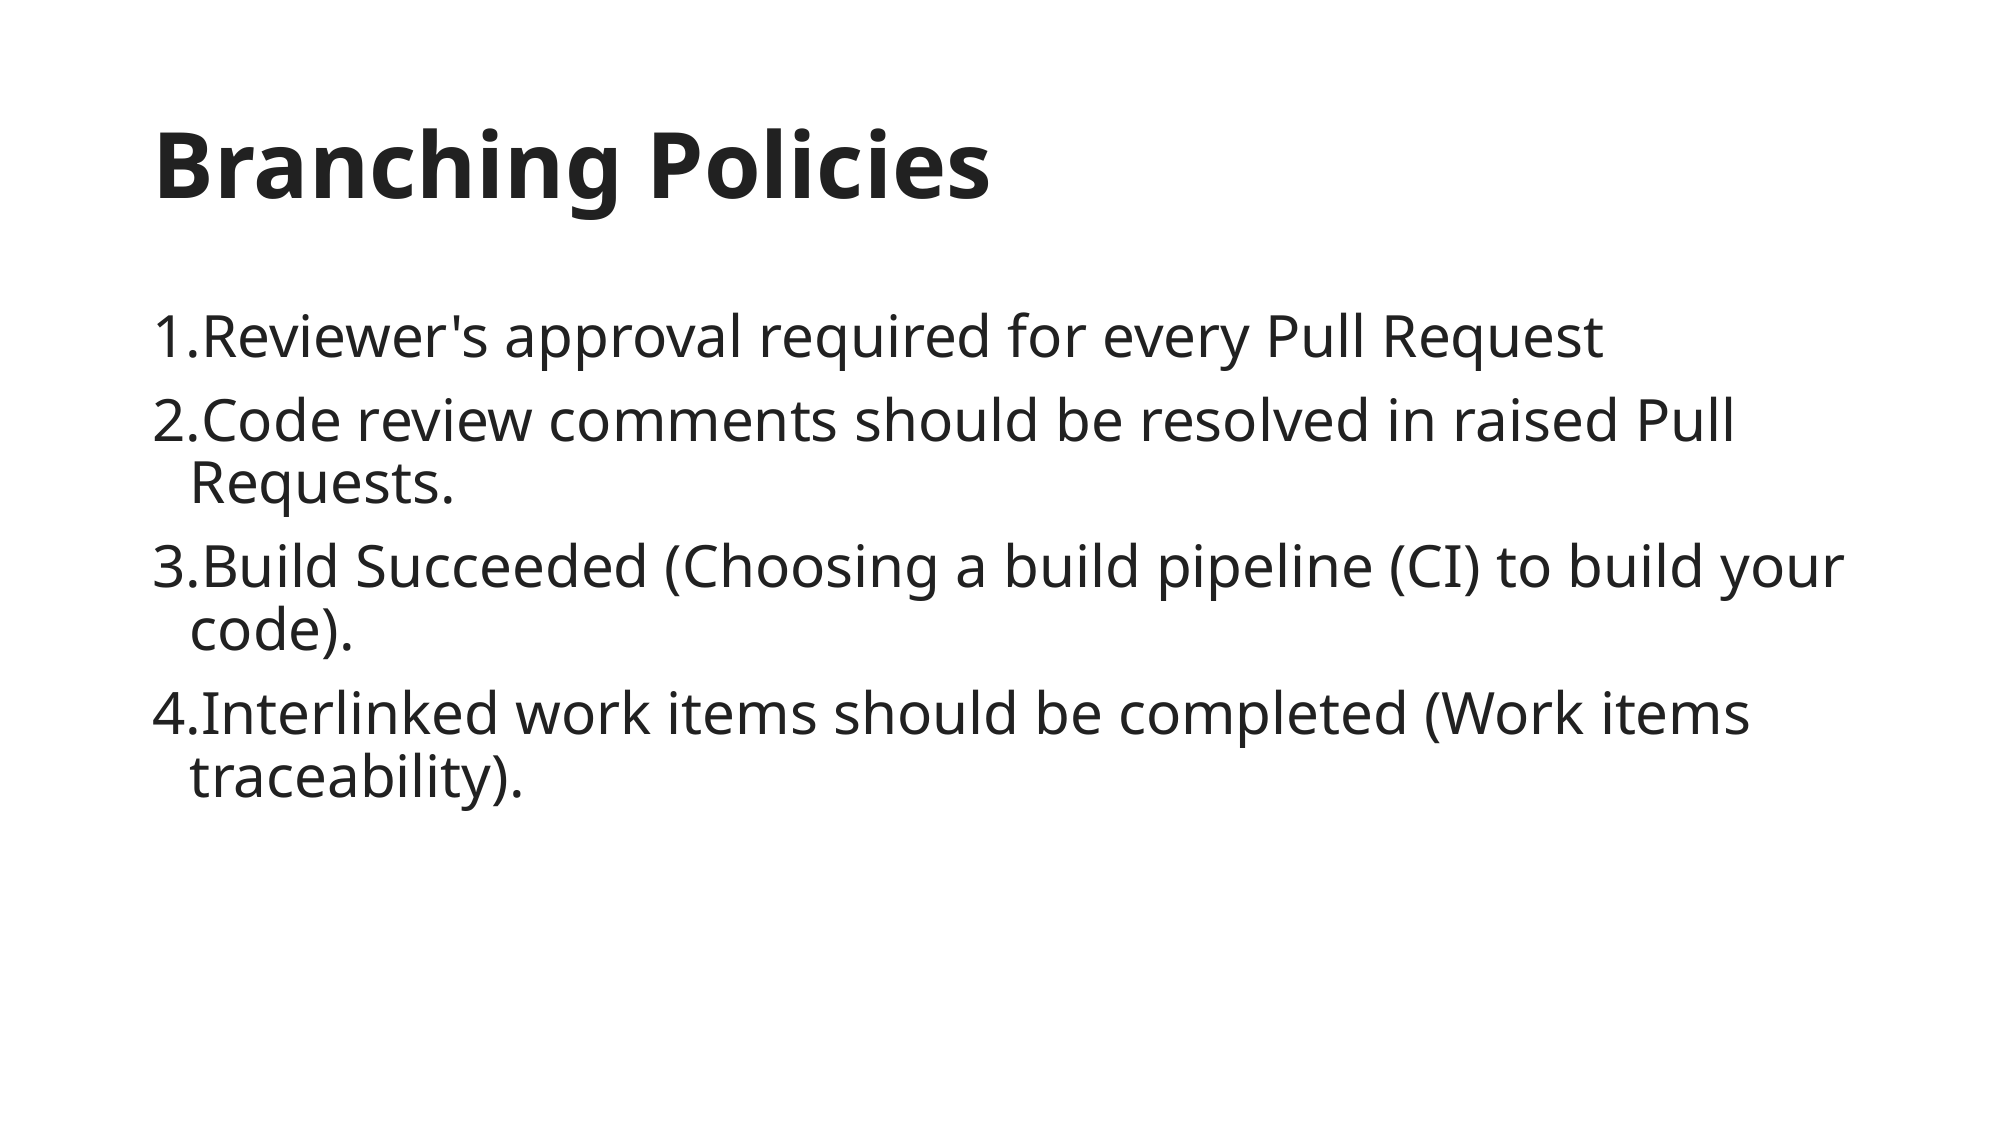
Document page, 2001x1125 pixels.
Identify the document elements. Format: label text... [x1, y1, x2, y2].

list Reviewer's approval required for every Pull Request Code review comments should be resolved in raised Pull Requests. Build Succeeded (Choosing a build pipeline (CI) to build your code). Interlinked work items should be completed (Work items traceability). [137, 299, 1863, 1014]
title Branching Policies [137, 59, 1863, 278]
